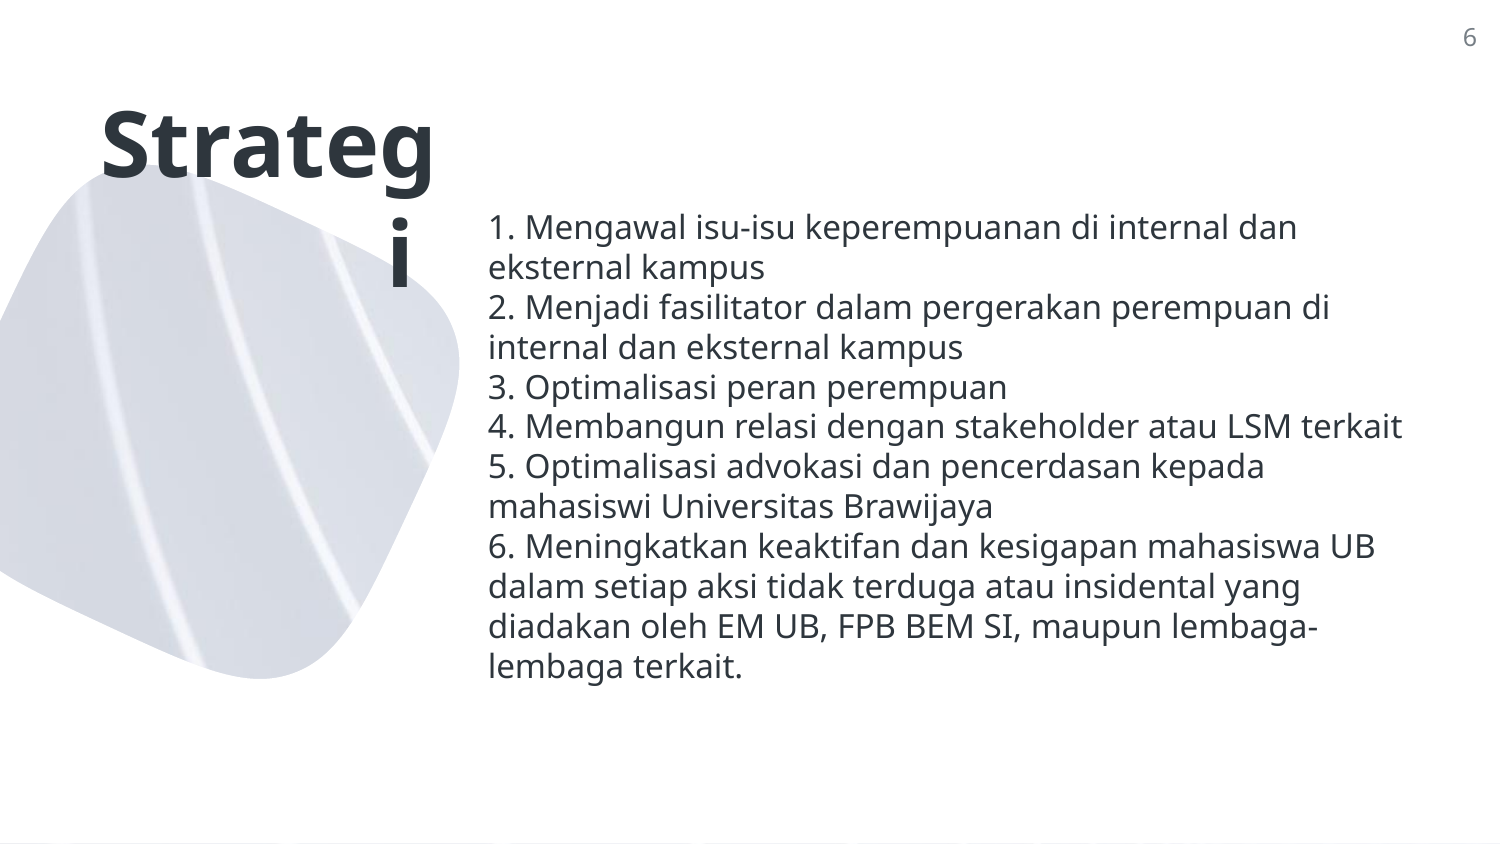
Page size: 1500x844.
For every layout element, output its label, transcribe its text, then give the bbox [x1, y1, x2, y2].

picture [0, 178, 459, 678]
list 1. Mengawal isu-isu keperempuanan di internal dan eksternal kampus 2. Menjadi fasilitator dalam pergerakan perempuan di internal dan eksternal kampus 3. Optimalisasi peran perempuan 4. Membangun relasi dengan stakeholder atau LSM terkait 5. Optimalisasi advokasi dan pencerdasan kepada mahasiswi Universitas Brawijaya 6. Meningkatkan keaktifan dan kesigapan mahasiswa UB dalam setiap aksi tidak terduga atau insidental yang diadakan oleh EM UB, FPB BEM SI, maupun lembaga-lembaga terkait. [467, 166, 1408, 720]
slide_number 6 [1387, 21, 1478, 86]
title Strategi [96, 85, 438, 197]
